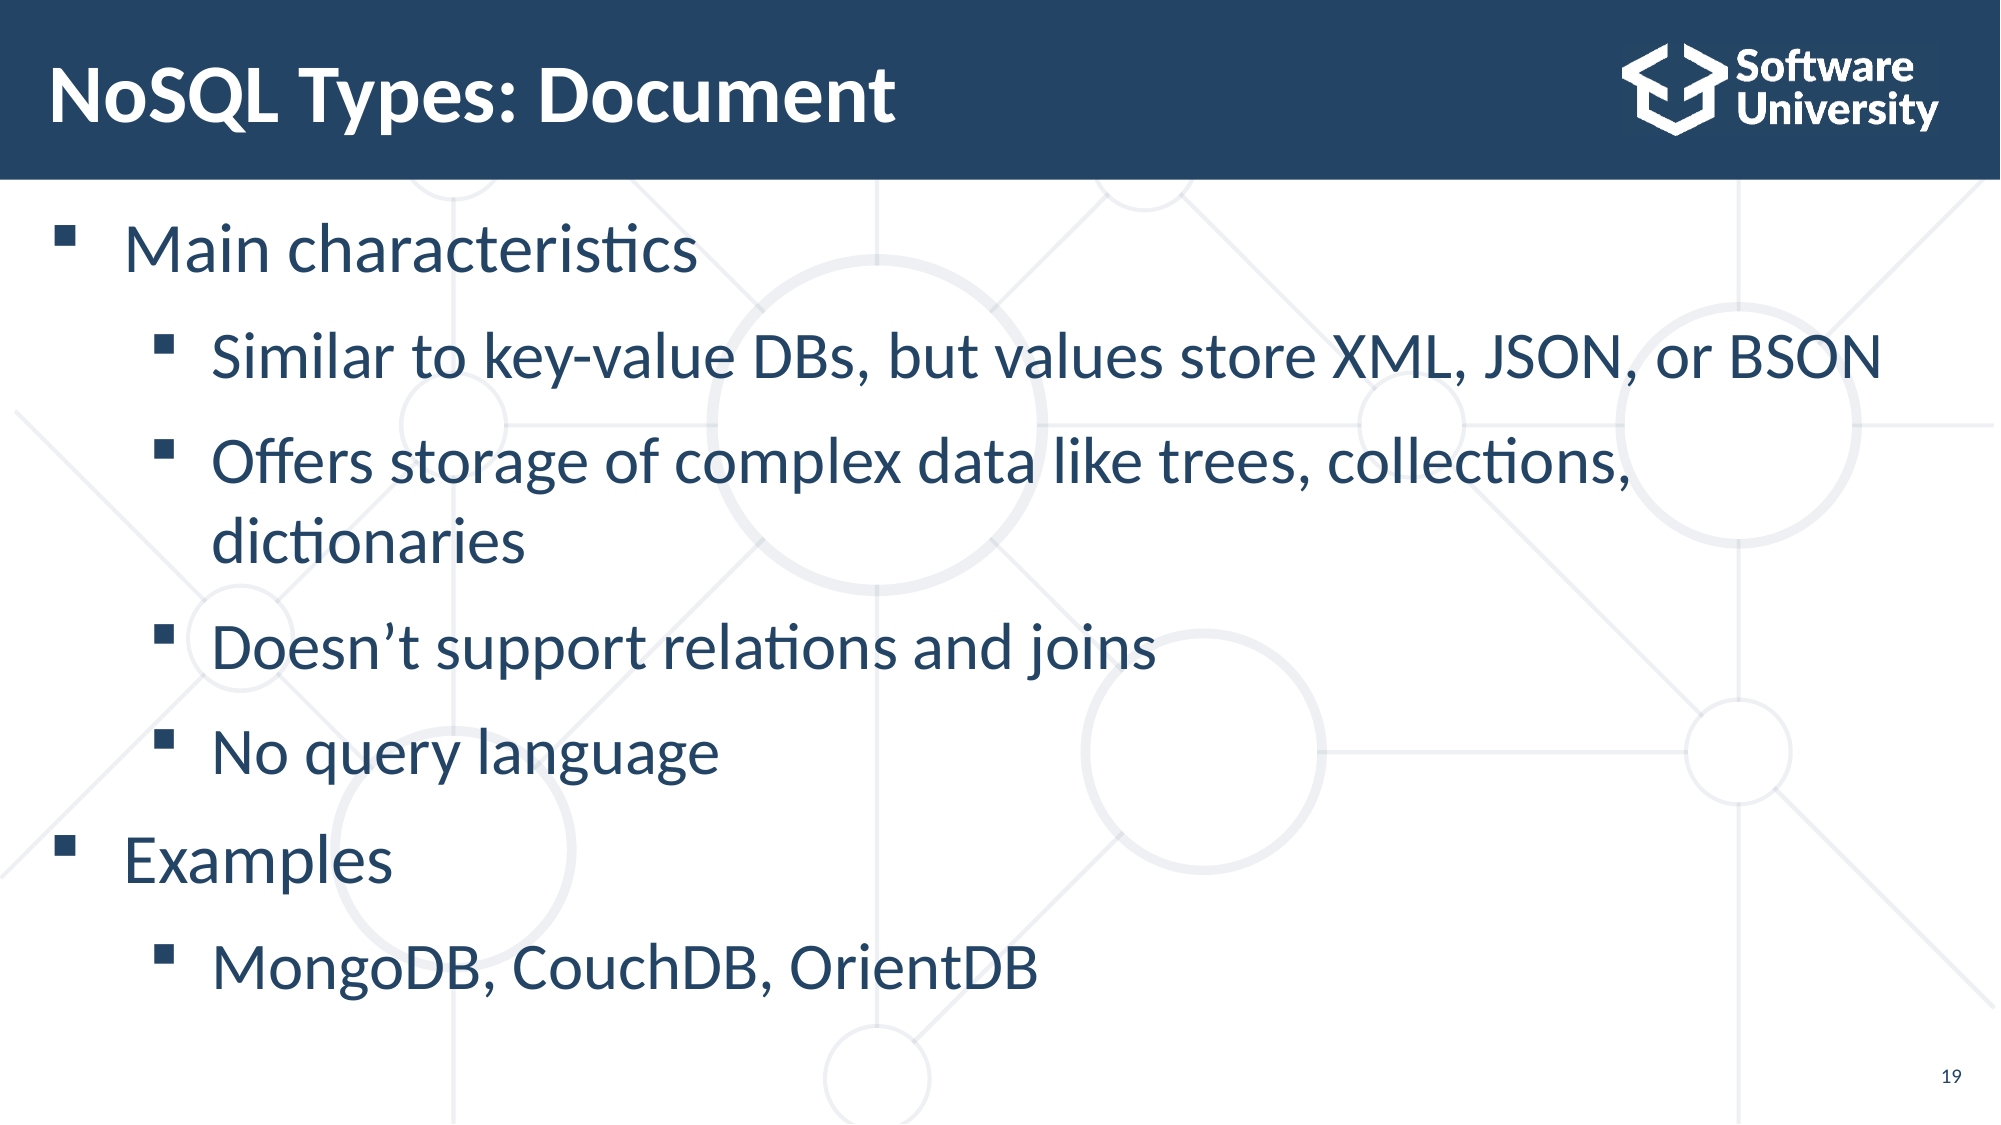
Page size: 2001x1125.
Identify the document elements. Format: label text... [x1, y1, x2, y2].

title NoSQL Types: Document [31, 16, 1591, 162]
slide_number 19 [1897, 1049, 1968, 1101]
picture [1622, 43, 1939, 136]
list Main characteristics Similar to key-value DBs, but values store XML, JSON, or BSON Offers storage of complex data like trees, collections, dictionaries Doesn’t support relations and joins No query language Examples MongoDB, CouchDB, OrientDB [31, 196, 1970, 1050]
